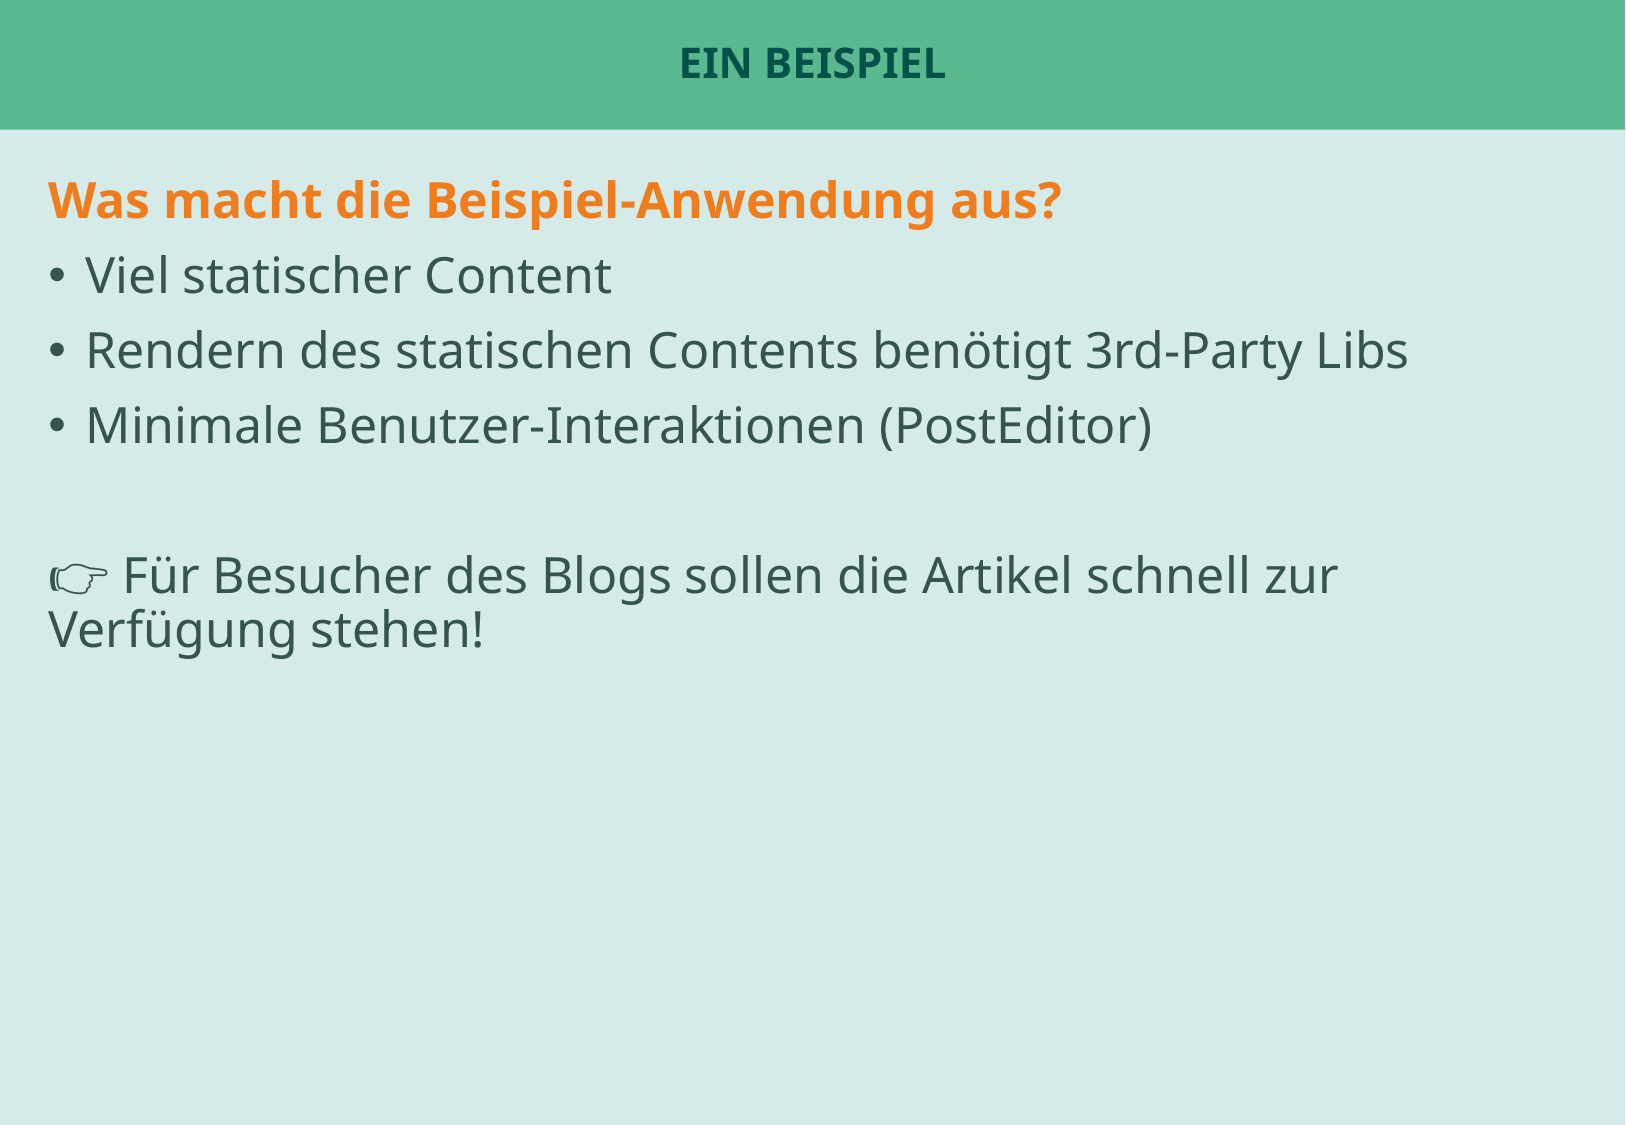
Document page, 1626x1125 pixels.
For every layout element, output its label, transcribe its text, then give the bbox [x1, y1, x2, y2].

title Ein Beispiel [0, 0, 1625, 130]
list Was macht die Beispiel-Anwendung aus? Viel statischer Content Rendern des statischen Contents benötigt 3rd-Party Libs Minimale Benutzer-Interaktionen (PostEditor) 👉 Für Besucher des Blogs sollen die Artikel schnell zur Verfügung stehen! [33, 168, 1592, 1043]
